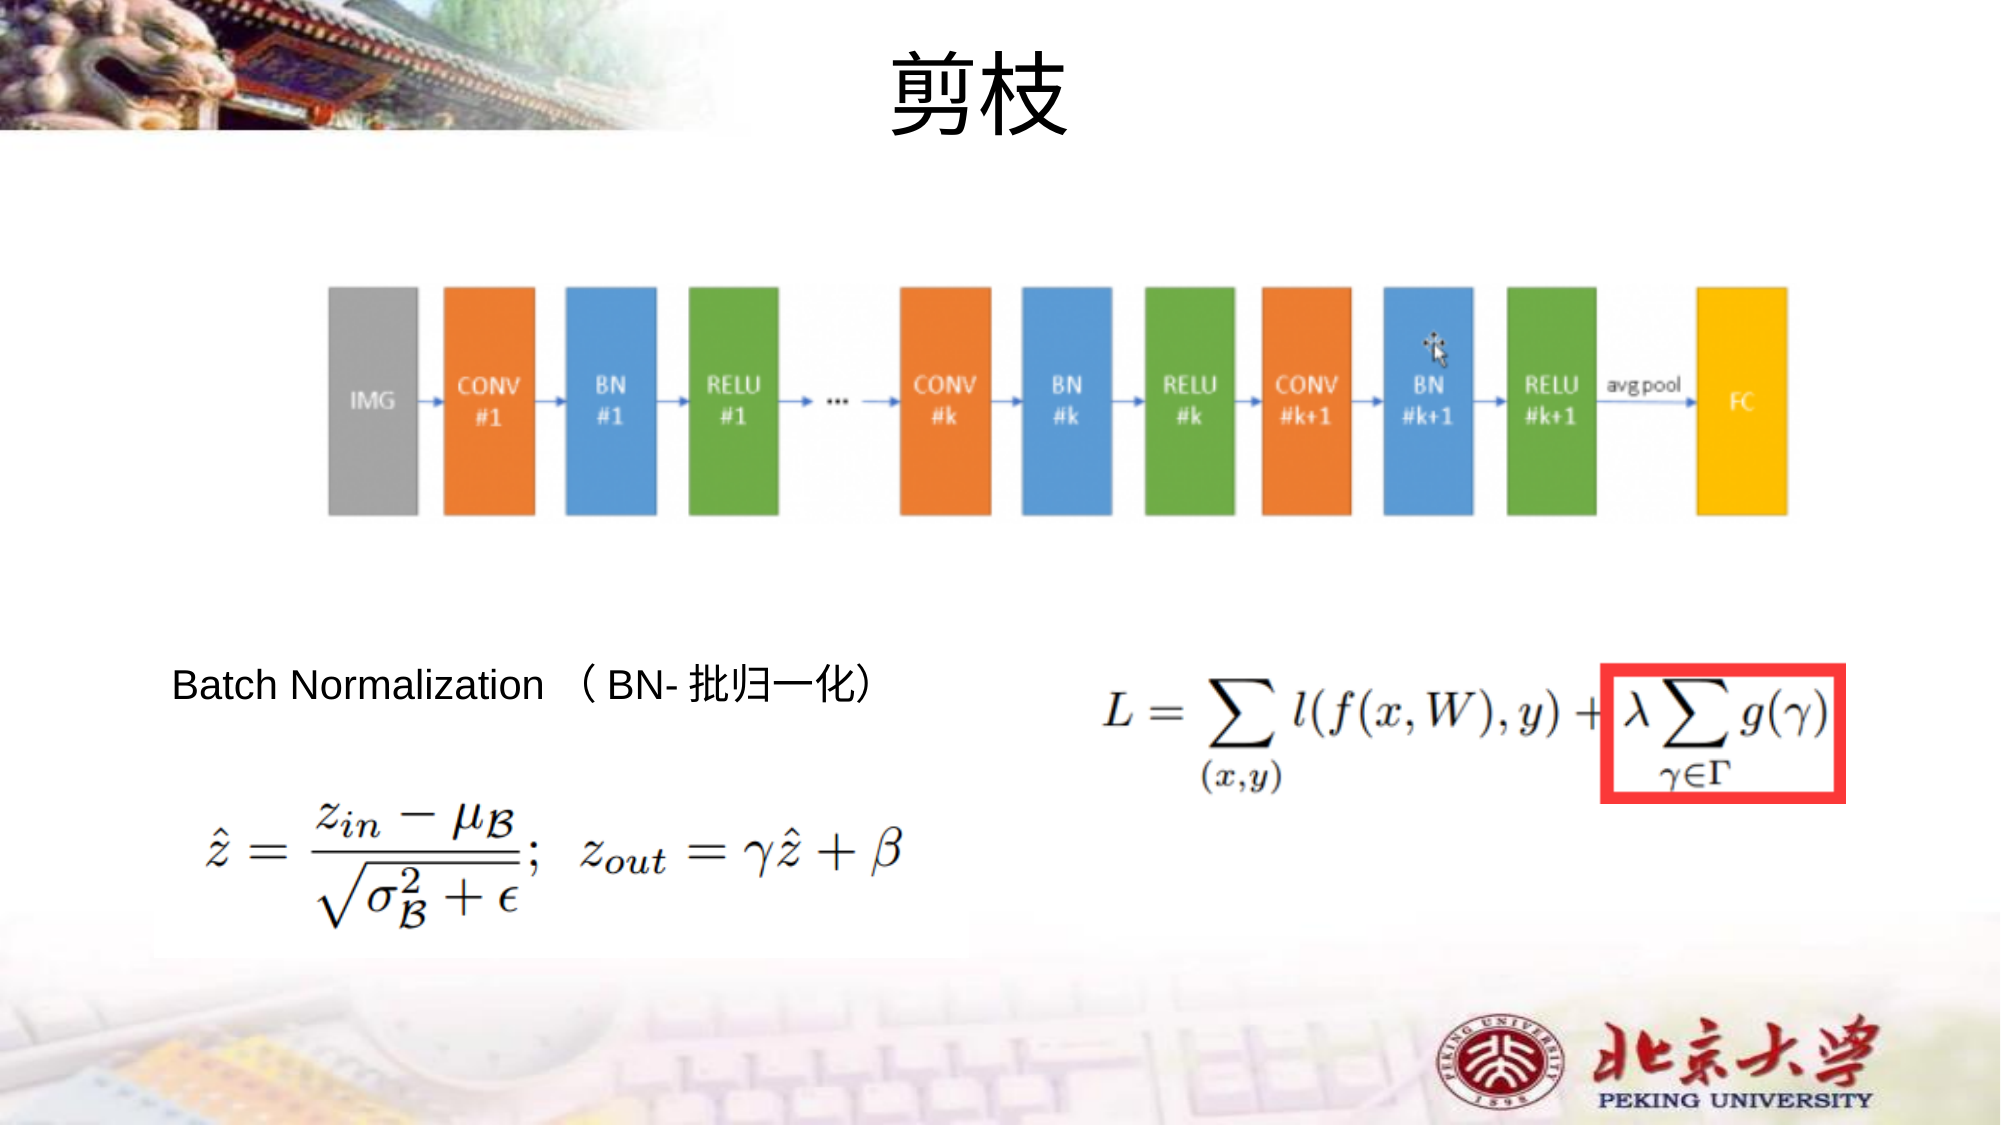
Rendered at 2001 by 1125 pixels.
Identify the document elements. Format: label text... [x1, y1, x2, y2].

text_box 剪枝 [872, 0, 1086, 154]
picture [0, 0, 2001, 1125]
text_box Batch Normalization（BN-批归一化） [156, 650, 913, 715]
